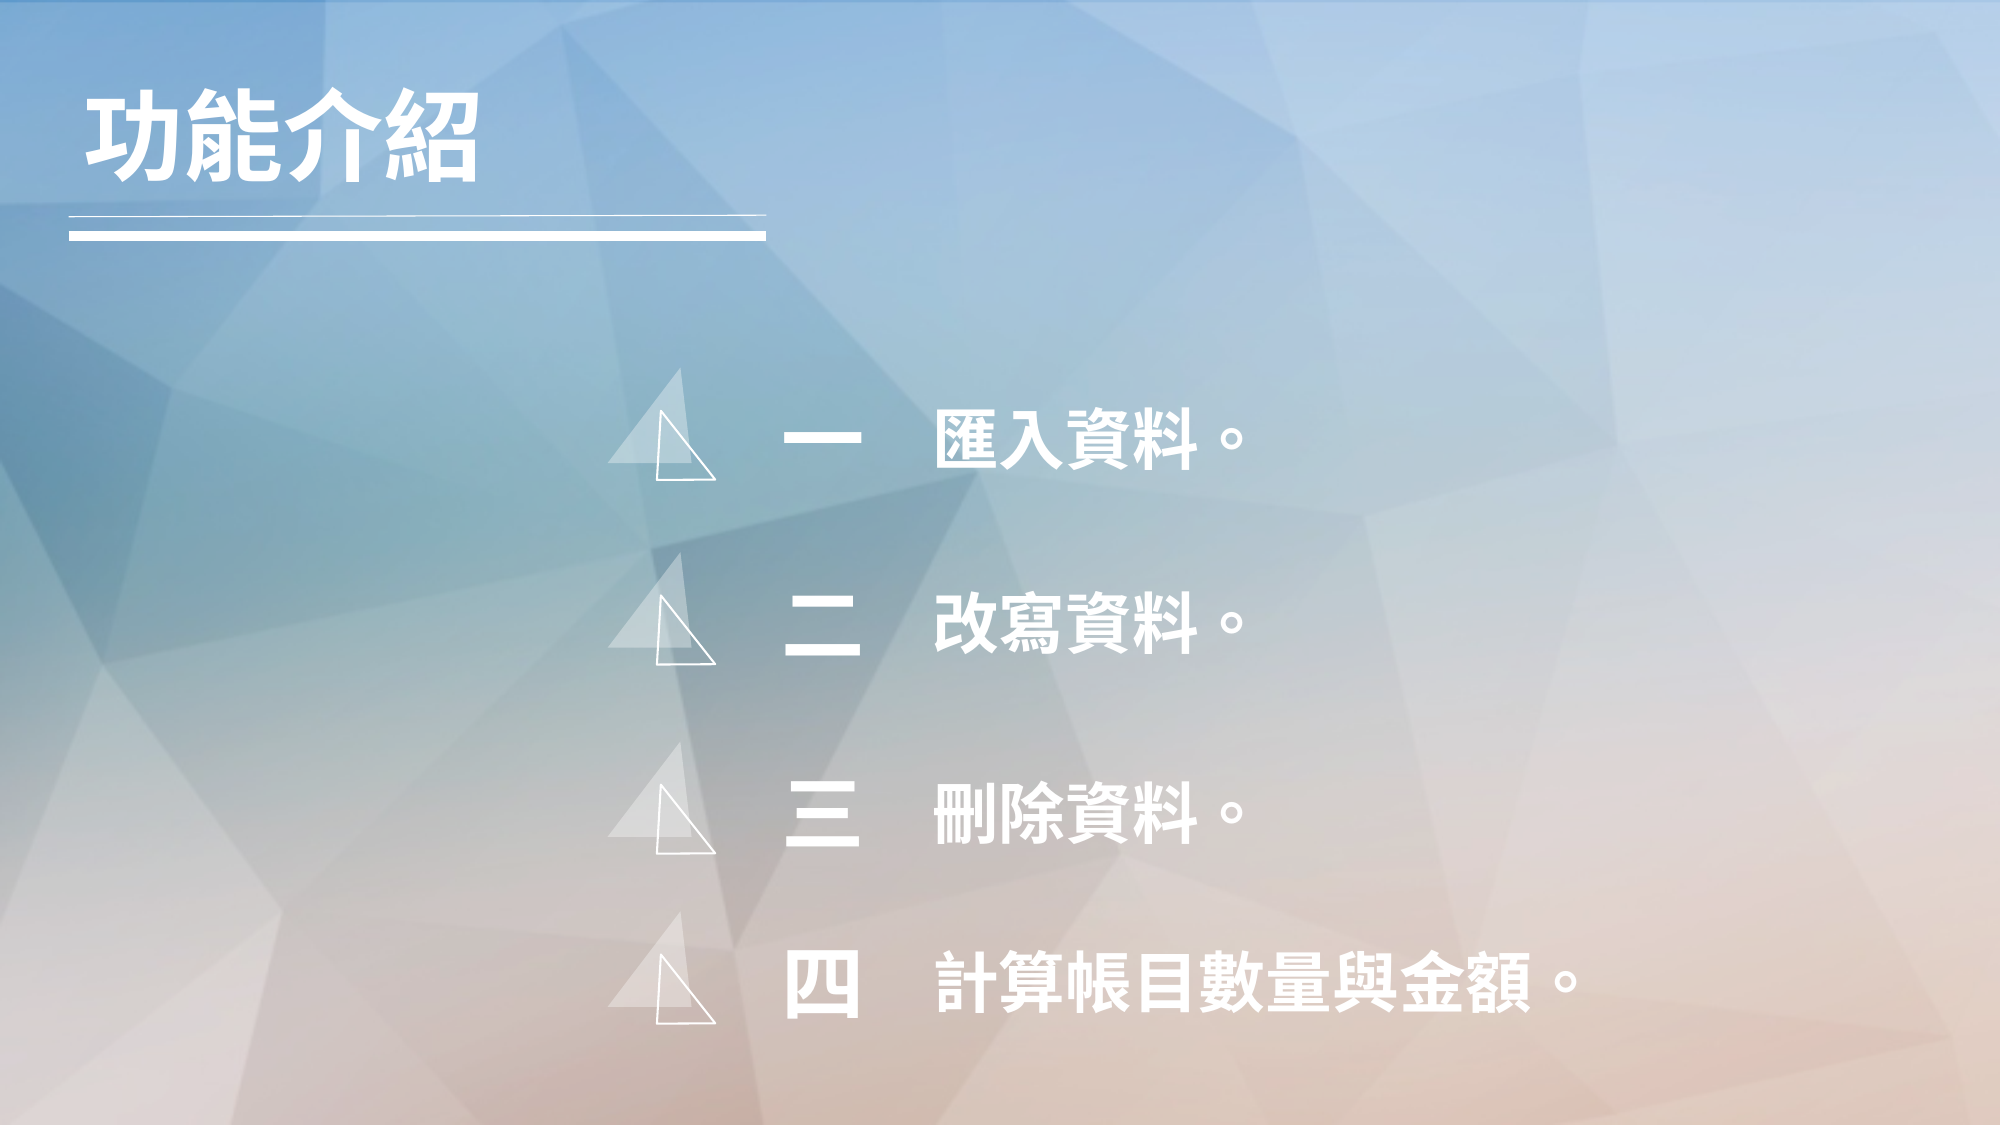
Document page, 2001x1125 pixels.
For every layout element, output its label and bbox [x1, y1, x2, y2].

text_box [620, 907, 705, 1034]
text_box [620, 548, 705, 675]
text_box [620, 364, 705, 491]
text_box [620, 738, 705, 864]
picture [0, 0, 2000, 1125]
